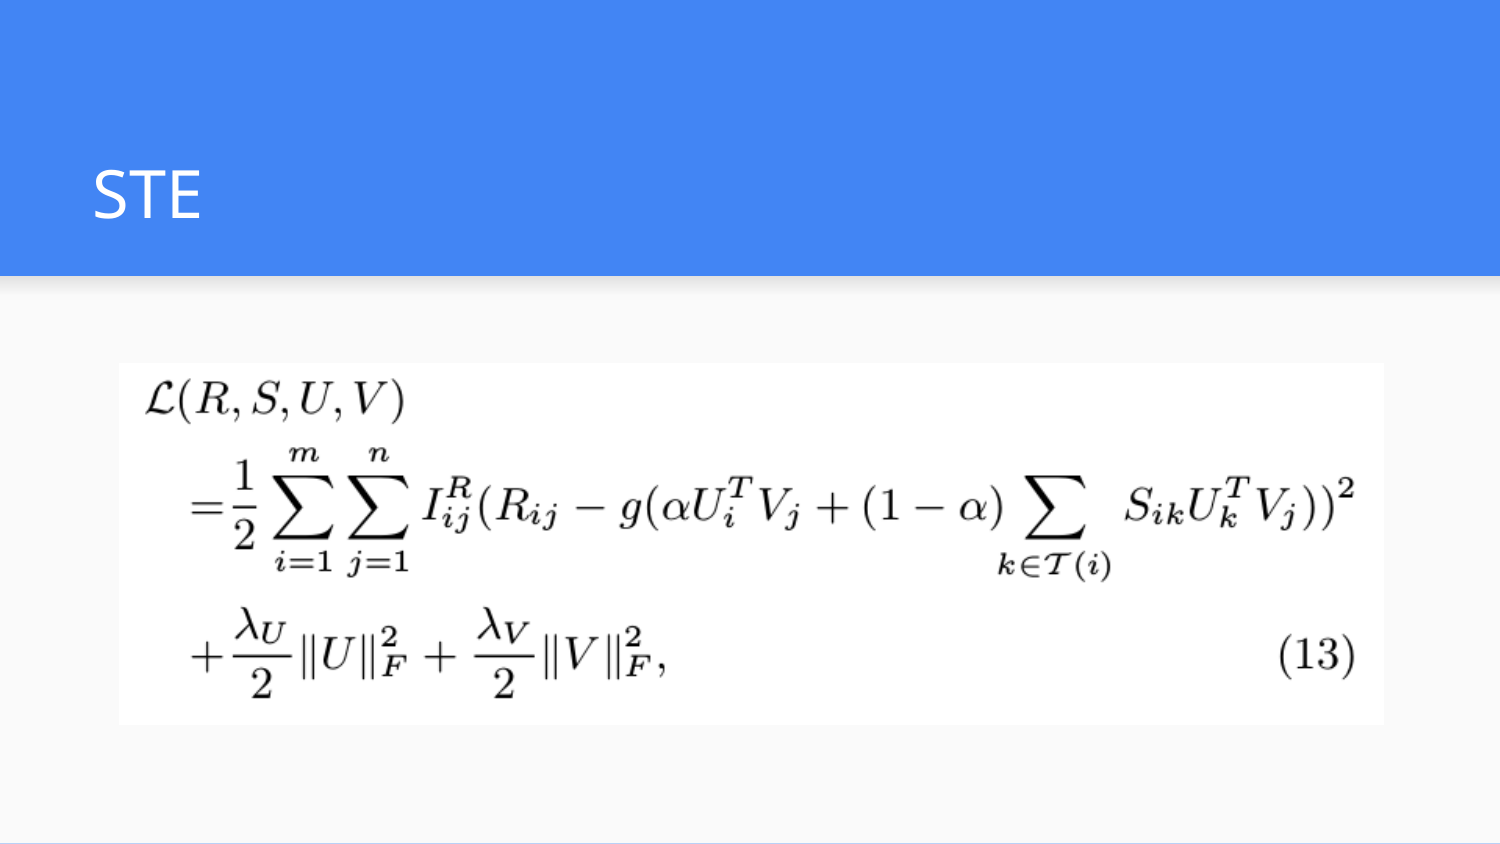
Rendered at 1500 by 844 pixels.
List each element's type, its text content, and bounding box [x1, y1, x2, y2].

picture [119, 362, 1385, 725]
title STE [77, 121, 1427, 248]
